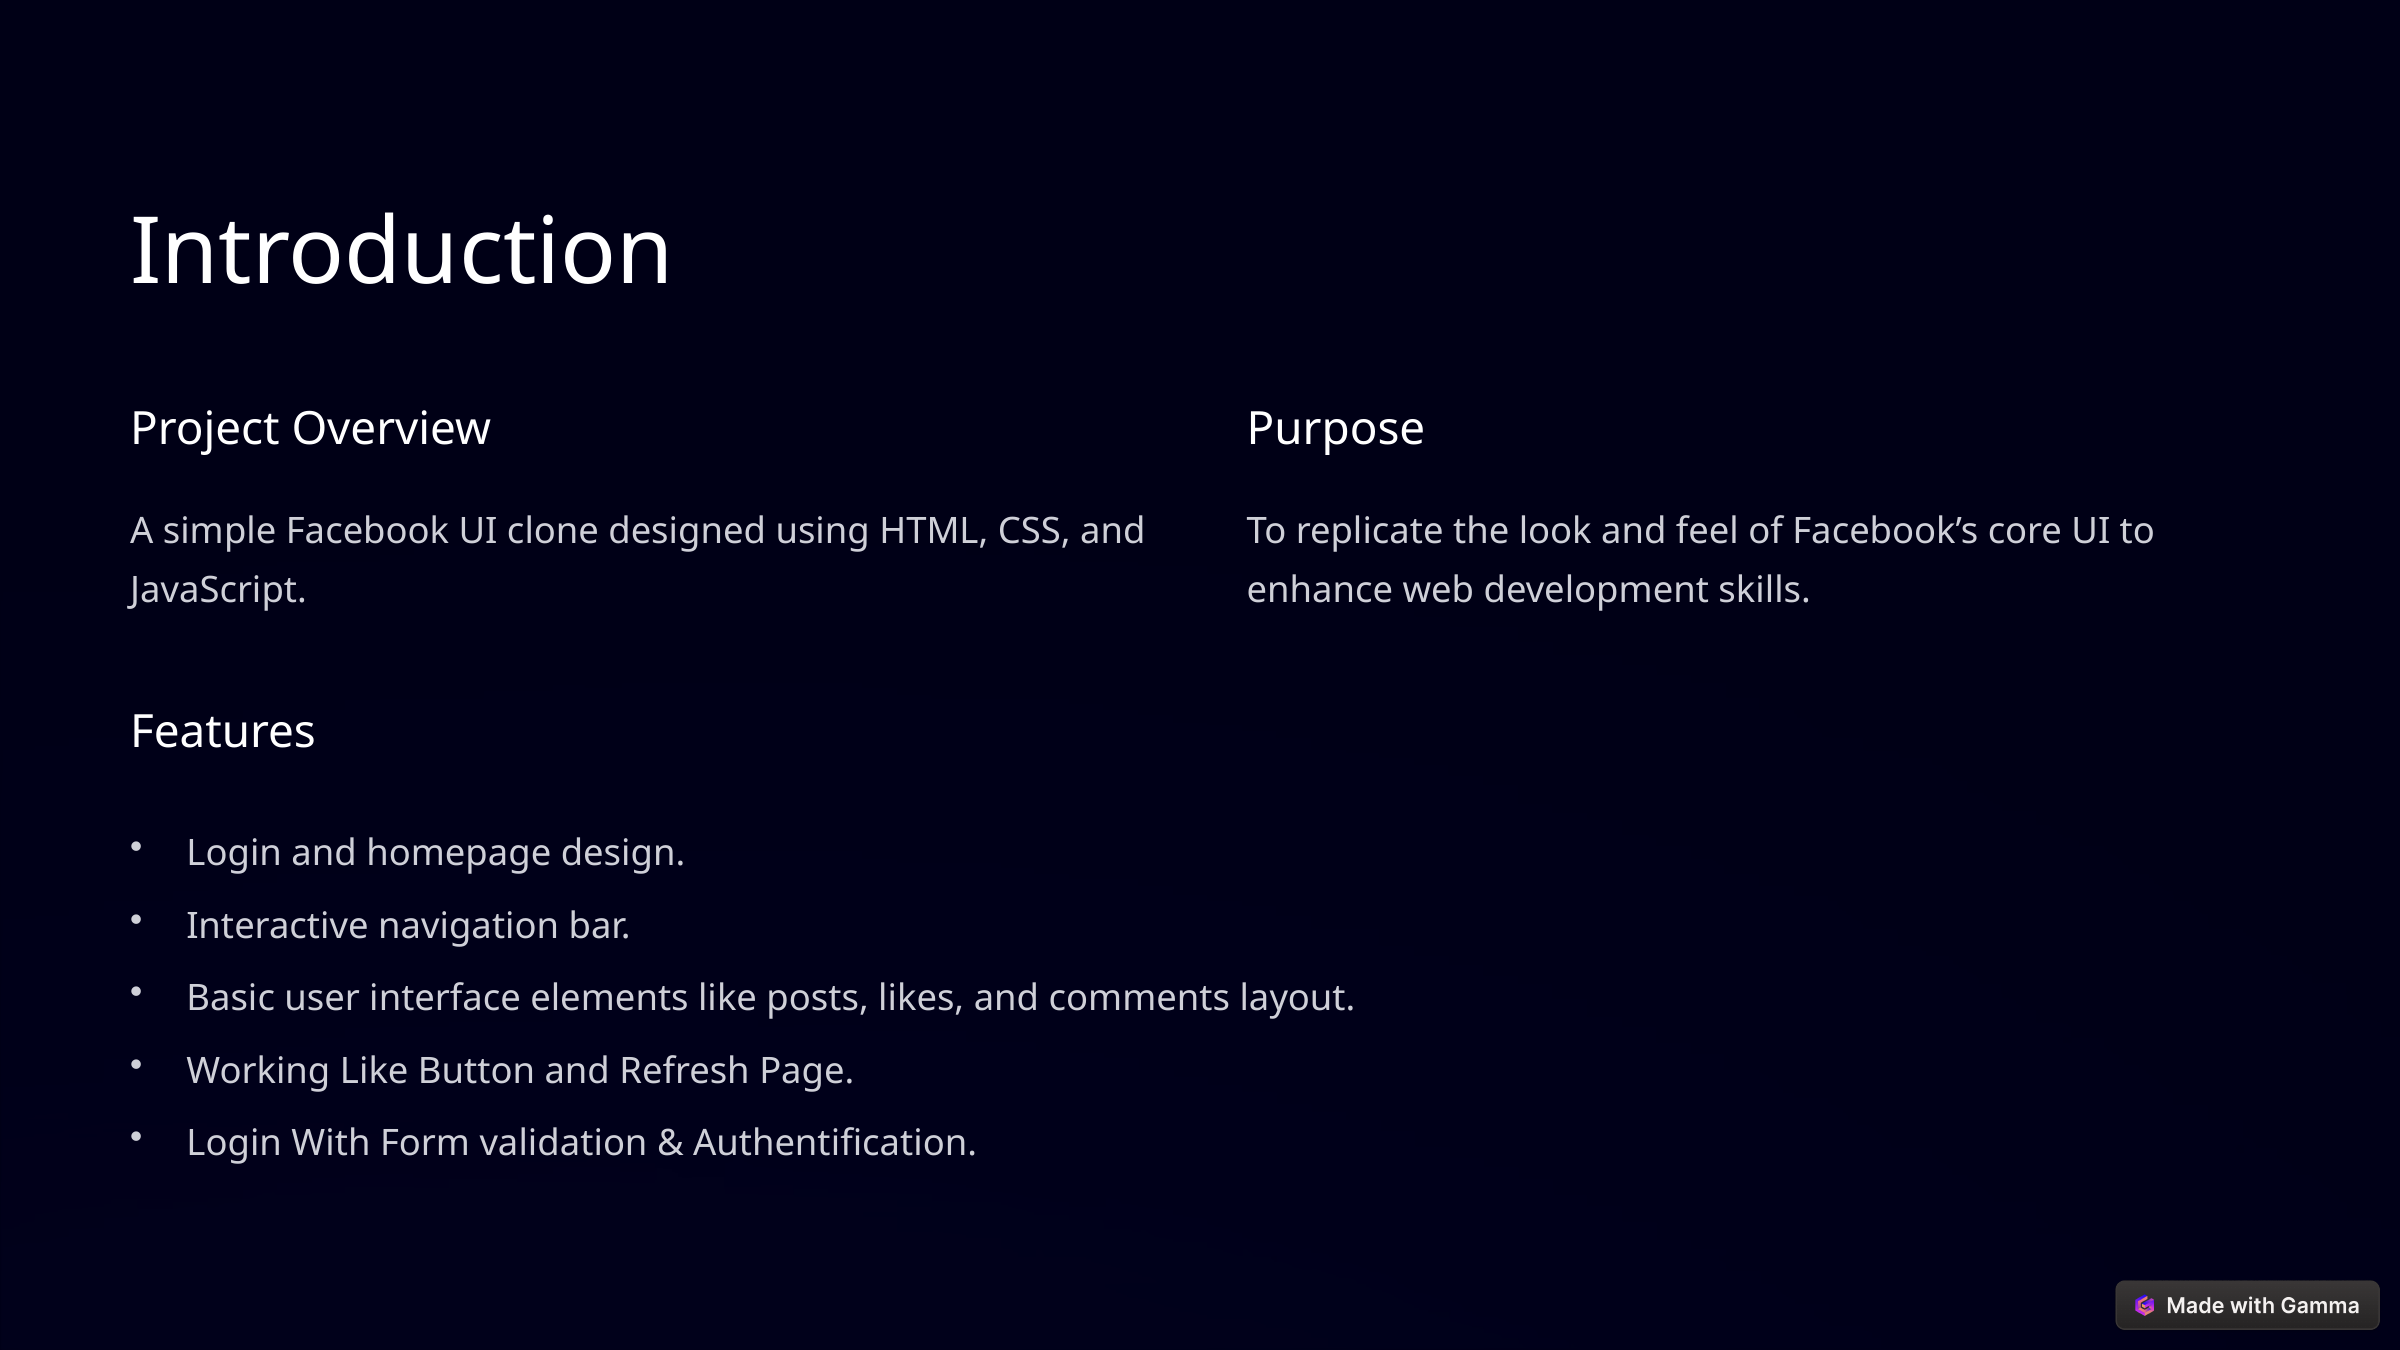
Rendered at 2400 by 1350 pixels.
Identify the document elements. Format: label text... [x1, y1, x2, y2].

text_box Interactive navigation bar. [130, 886, 2270, 946]
text_box Introduction [130, 186, 1061, 303]
text_box Basic user interface elements like posts, likes, and comments layout. [130, 958, 2270, 1019]
text_box Login With Form validation & Authentification. [130, 1103, 2270, 1164]
text_box A simple Facebook UI clone designed using HTML, CSS, and JavaScript. [130, 491, 1155, 611]
text_box Login and homepage design. [130, 813, 2270, 874]
picture [2106, 1271, 2389, 1339]
text_box Working Like Button and Refresh Page. [130, 1031, 2270, 1091]
text_box Features [130, 699, 596, 758]
text_box Project Overview [130, 395, 596, 455]
text_box To replicate the look and feel of Facebook’s core UI to enhance web development skills. [1246, 491, 2271, 611]
text_box Purpose [1246, 395, 1712, 455]
